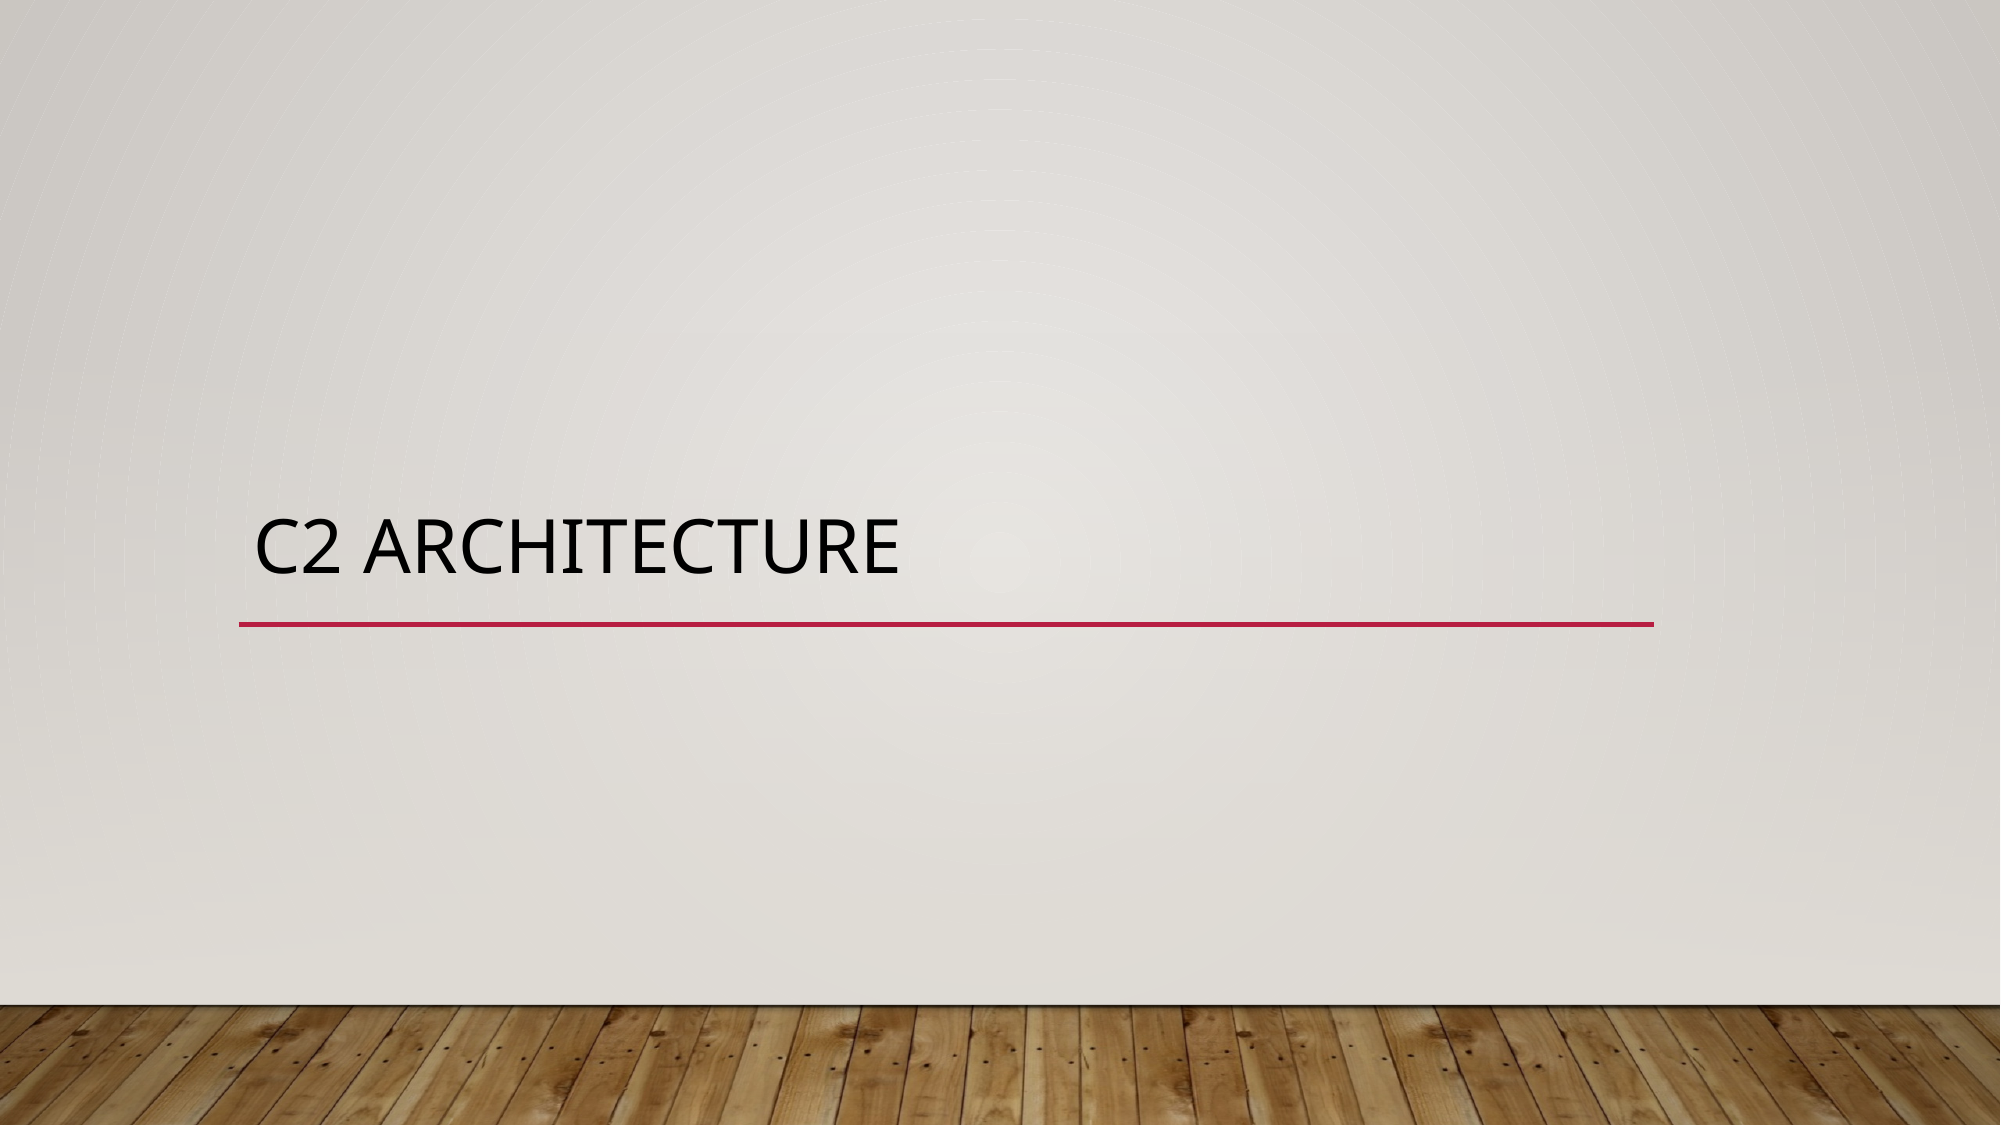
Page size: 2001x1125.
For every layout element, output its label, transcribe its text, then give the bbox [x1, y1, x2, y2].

picture [0, 1005, 2000, 1125]
title C2 Architecture [238, 288, 1657, 598]
